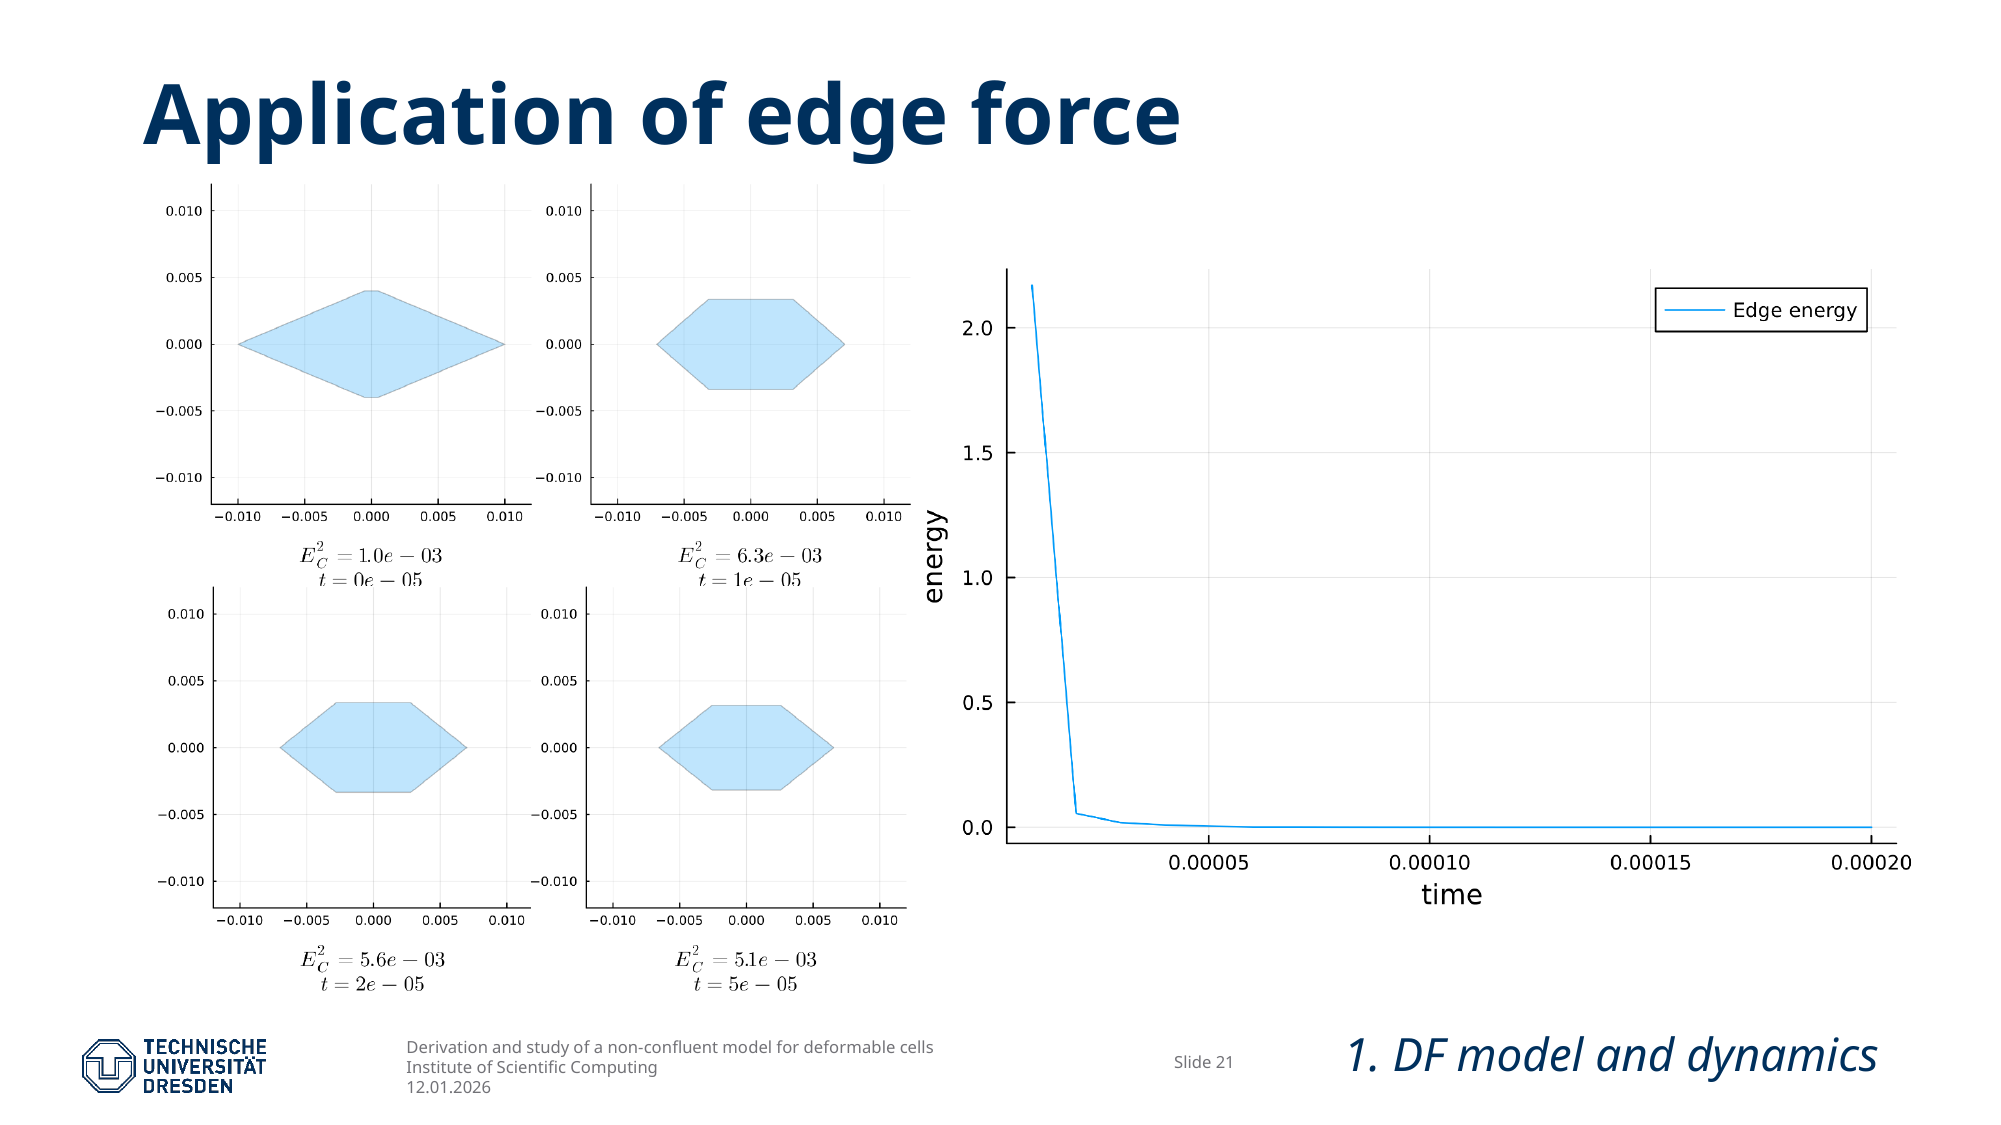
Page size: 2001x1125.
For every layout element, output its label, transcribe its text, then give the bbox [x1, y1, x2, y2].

picture [915, 249, 1916, 917]
picture [156, 183, 911, 991]
title 1. DF model and dynamics [1320, 1025, 1880, 1092]
list Application of edge force [143, 61, 1880, 148]
picture [82, 1039, 266, 1093]
